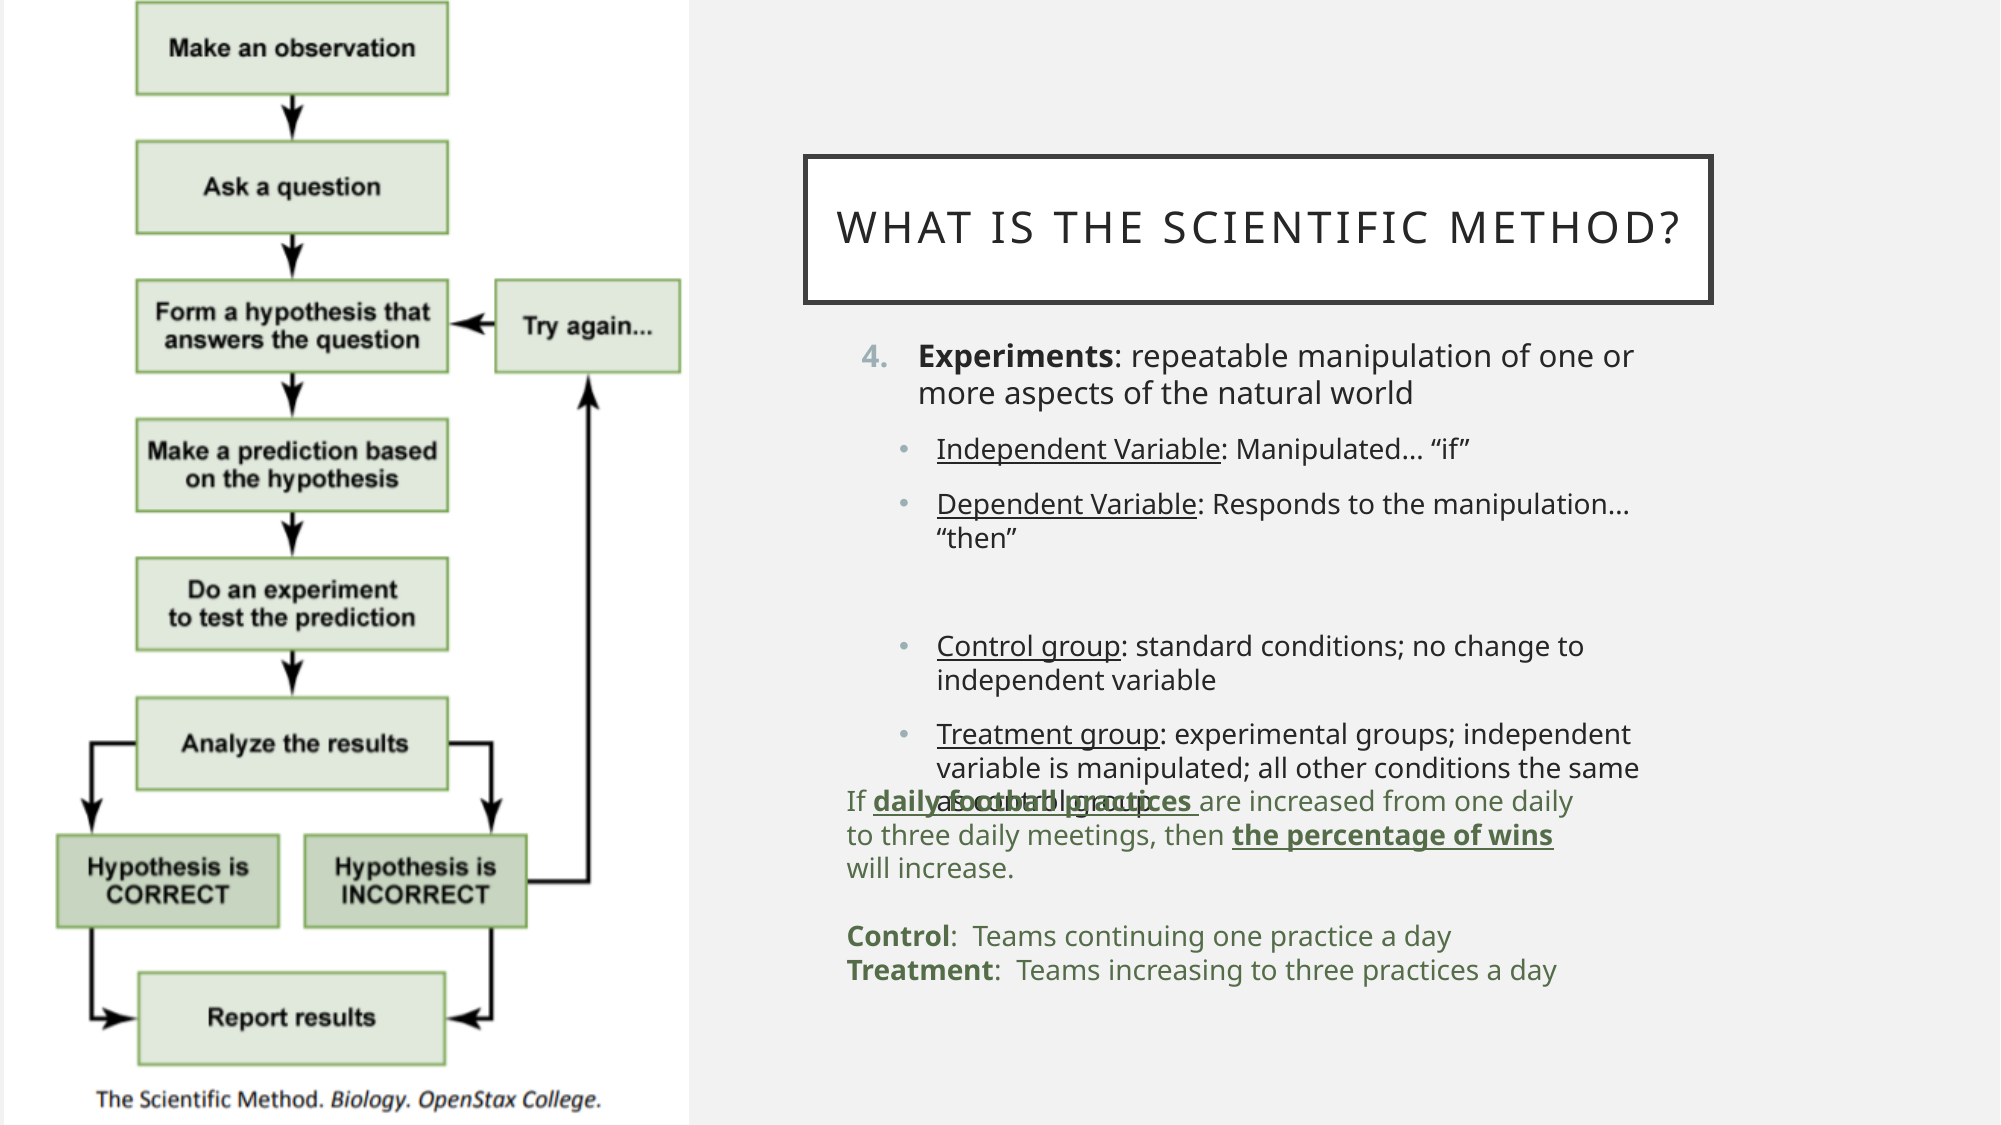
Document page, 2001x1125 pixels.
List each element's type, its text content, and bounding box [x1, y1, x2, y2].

text_box Experiments: repeatable manipulation of one or more aspects of the natural world Independent Variable: Manipulated… “if” Dependent Variable: Responds to the manipulation… “then” Control group: standard conditions; no change to independent variable Treatment group: experimental groups; independent variable is manipulated; all other conditions the same as control group [846, 328, 1670, 875]
picture [4, 0, 689, 1125]
title What is the scientific method? [803, 154, 1714, 305]
text_box If daily football practices are increased from one daily to three daily meetings, then the percentage of wins will increase. Control: Teams continuing one practice a day Treatment: Teams increasing to three practices a day [831, 776, 1612, 994]
